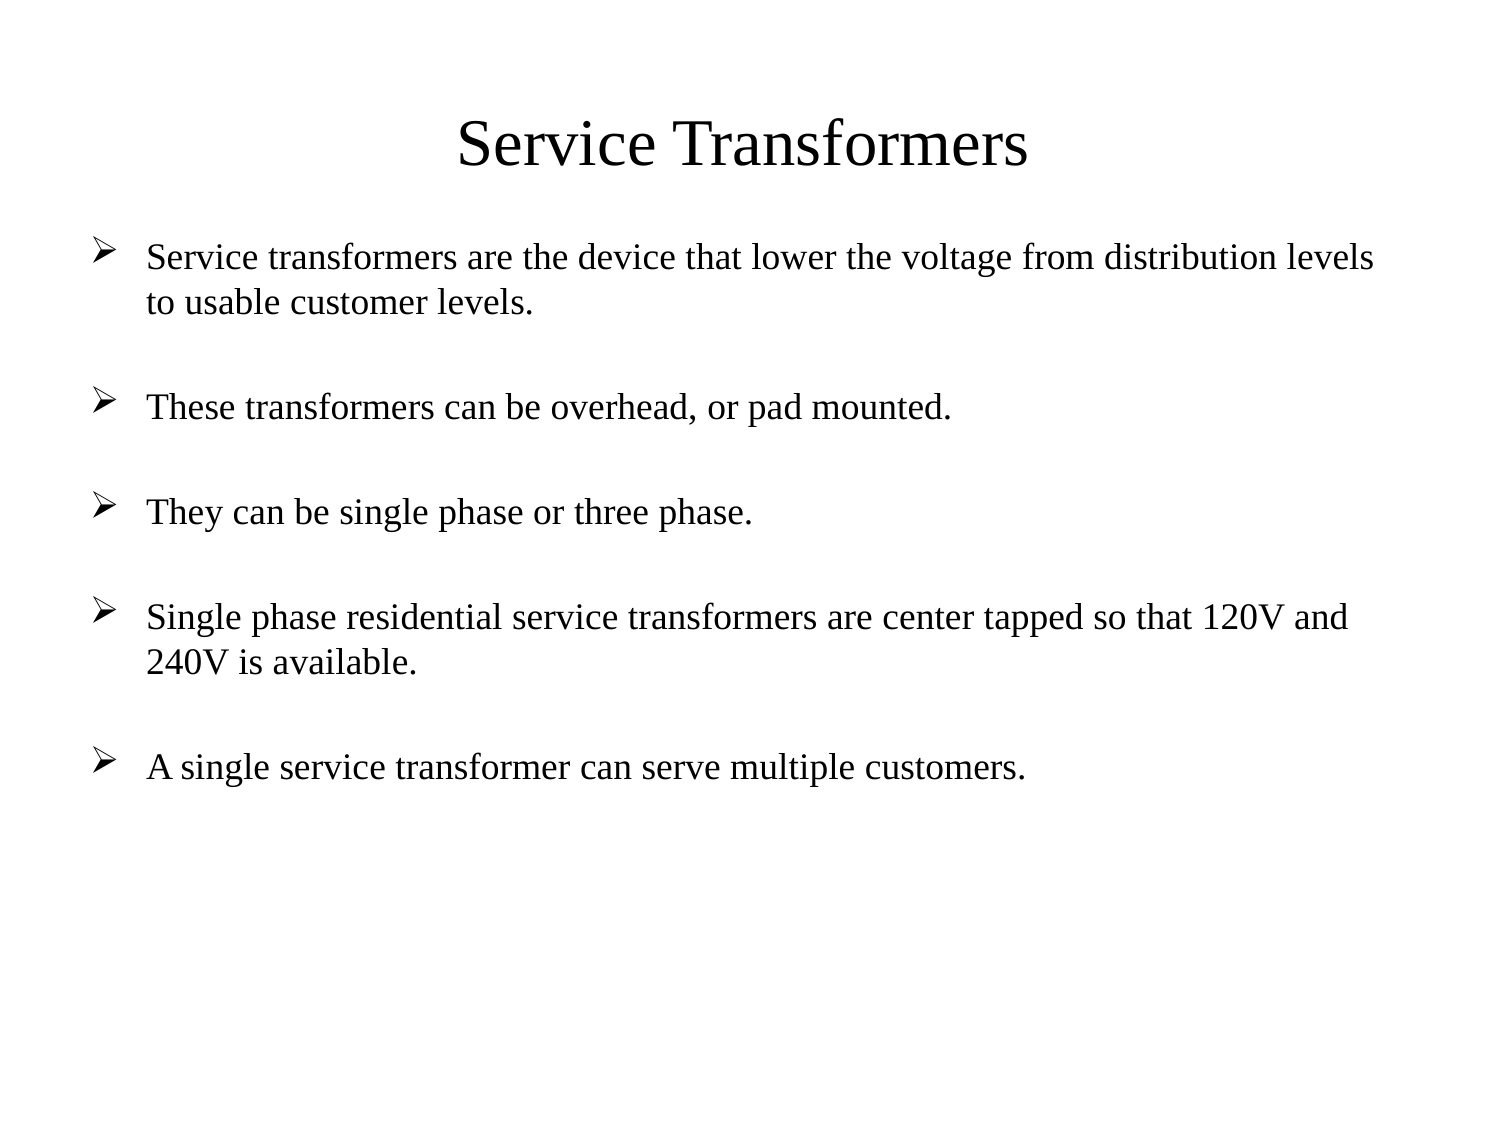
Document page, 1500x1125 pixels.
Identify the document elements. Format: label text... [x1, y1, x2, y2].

text_box Service transformers are the device that lower the voltage from distribution levels to usable customer levels. These transformers can be overhead, or pad mounted. They can be single phase or three phase. Single phase residential service transformers are center tapped so that 120V and 240V is available. A single service transformer can serve multiple customers. [74, 224, 1413, 1050]
title Service Transformers [37, 45, 1450, 233]
text_box [49, 200, 1463, 1125]
